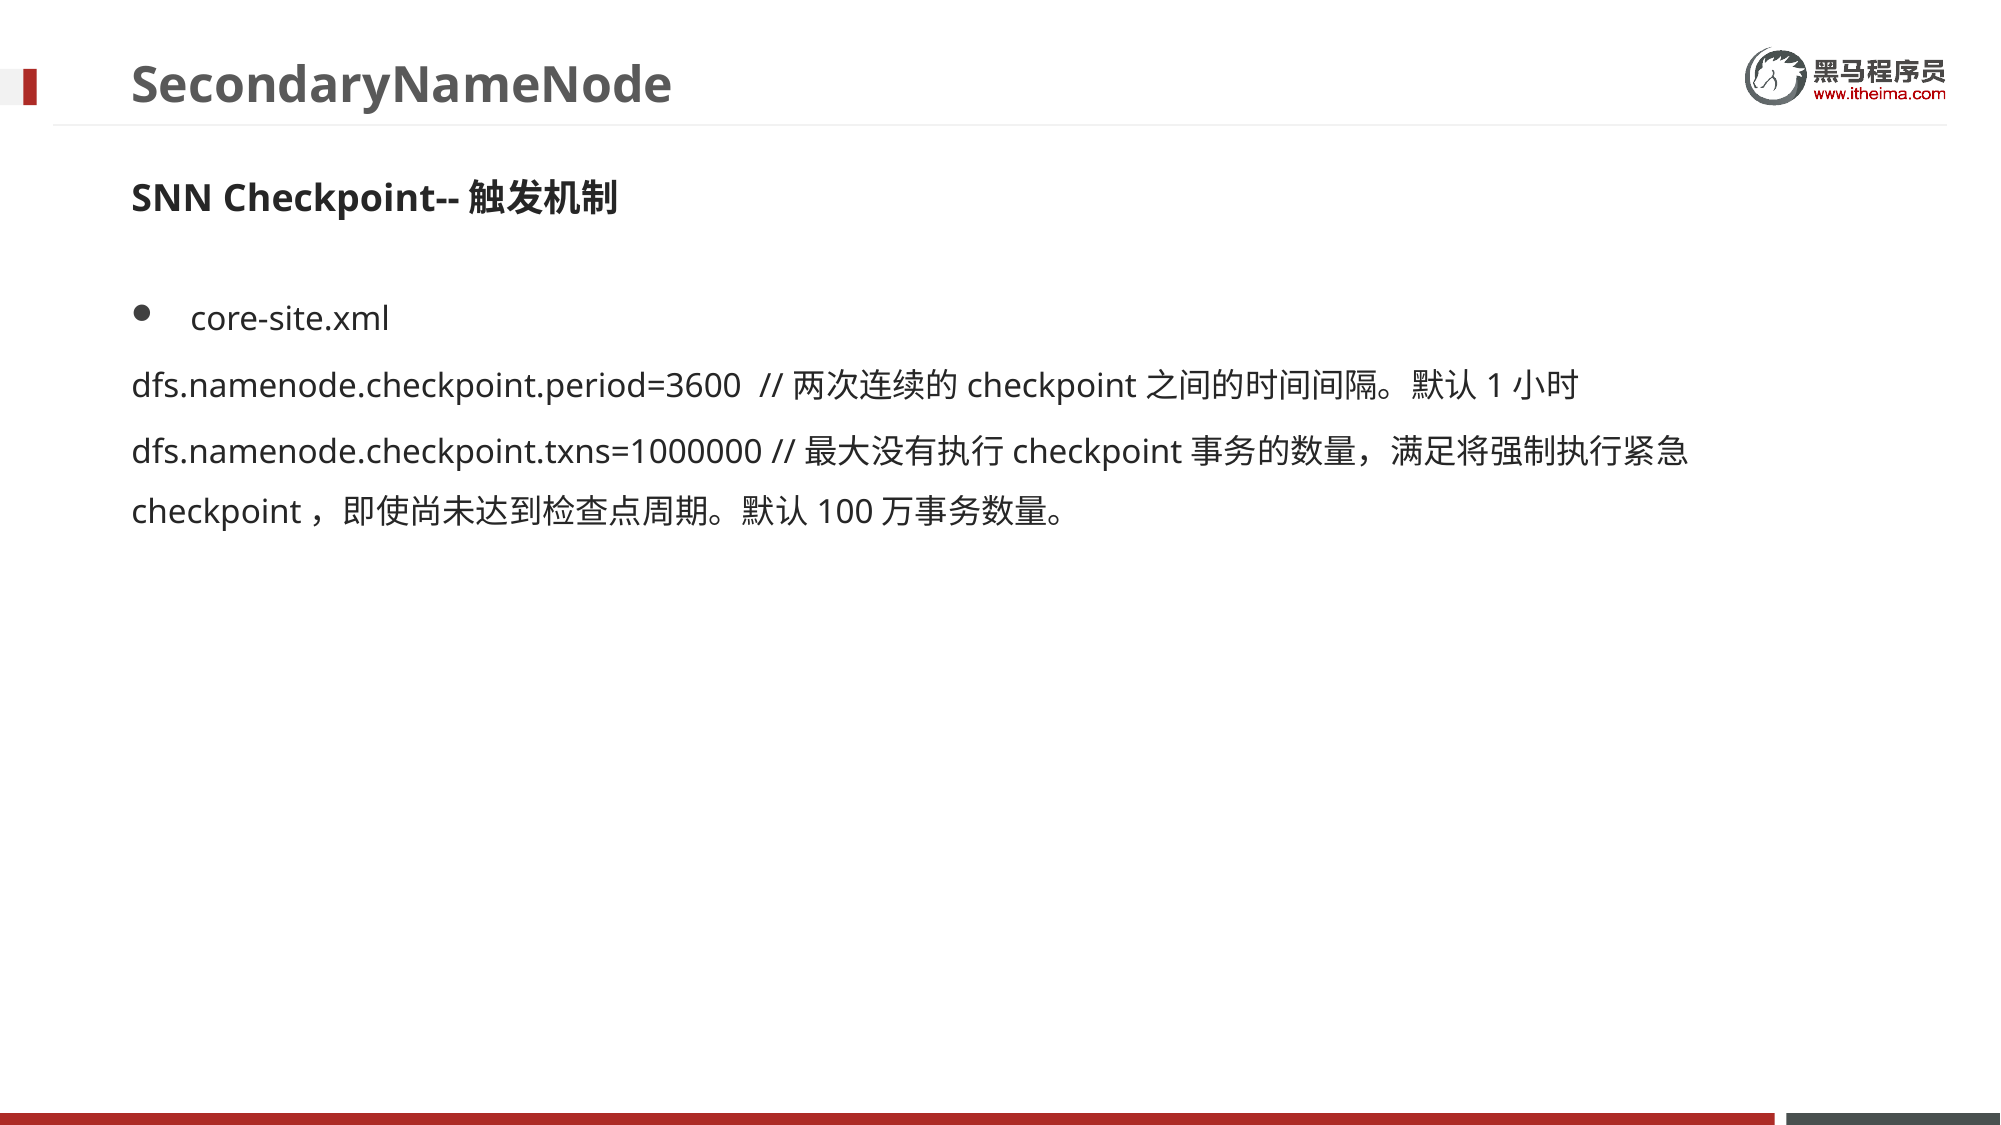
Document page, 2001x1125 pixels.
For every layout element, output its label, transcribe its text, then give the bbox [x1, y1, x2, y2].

list SNN Checkpoint--触发机制 [116, 154, 1880, 239]
title SecondaryNameNode [116, 40, 1556, 125]
list core-site.xml dfs.namenode.checkpoint.period=3600 //两次连续的checkpoint之间的时间间隔。默认1小时 dfs.namenode.checkpoint.txns=1000000 //最大没有执行checkpoint事务的数量，满足将强制执行紧急checkpoint，即使尚未达到检查点周期。默认100万事务数量。 [116, 270, 1880, 963]
picture [1744, 46, 1946, 106]
